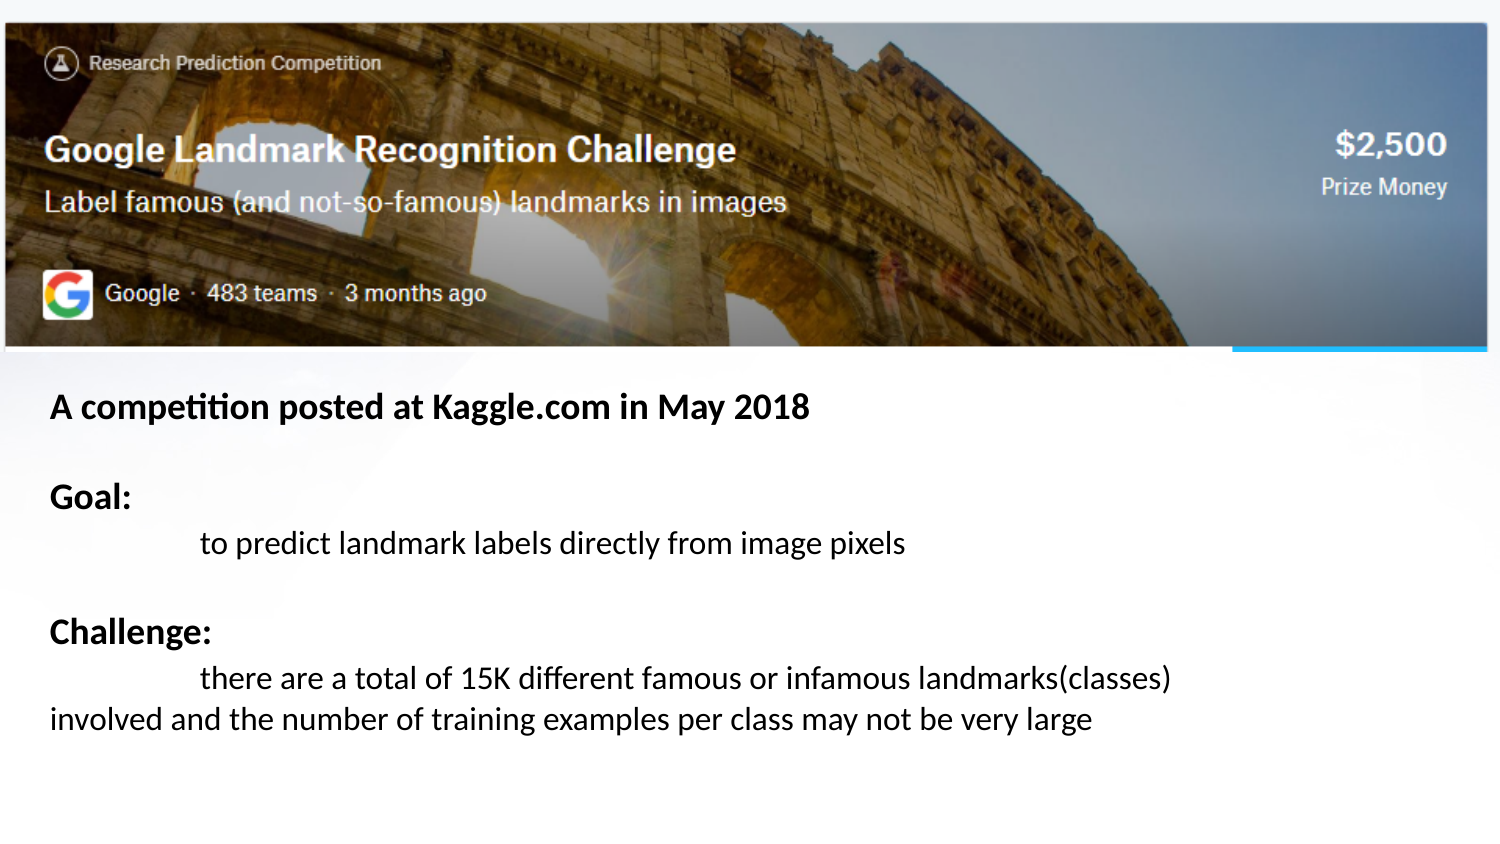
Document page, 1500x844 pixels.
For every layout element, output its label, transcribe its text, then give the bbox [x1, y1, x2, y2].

picture [0, 0, 1500, 844]
text_box A competition posted at Kaggle.com in May 2018 Goal: to predict landmark labels directly from image pixels Challenge: there are a total of 15K different famous or infamous landmarks(classes) involved and the number of training examples per class may not be very large [35, 374, 1219, 745]
